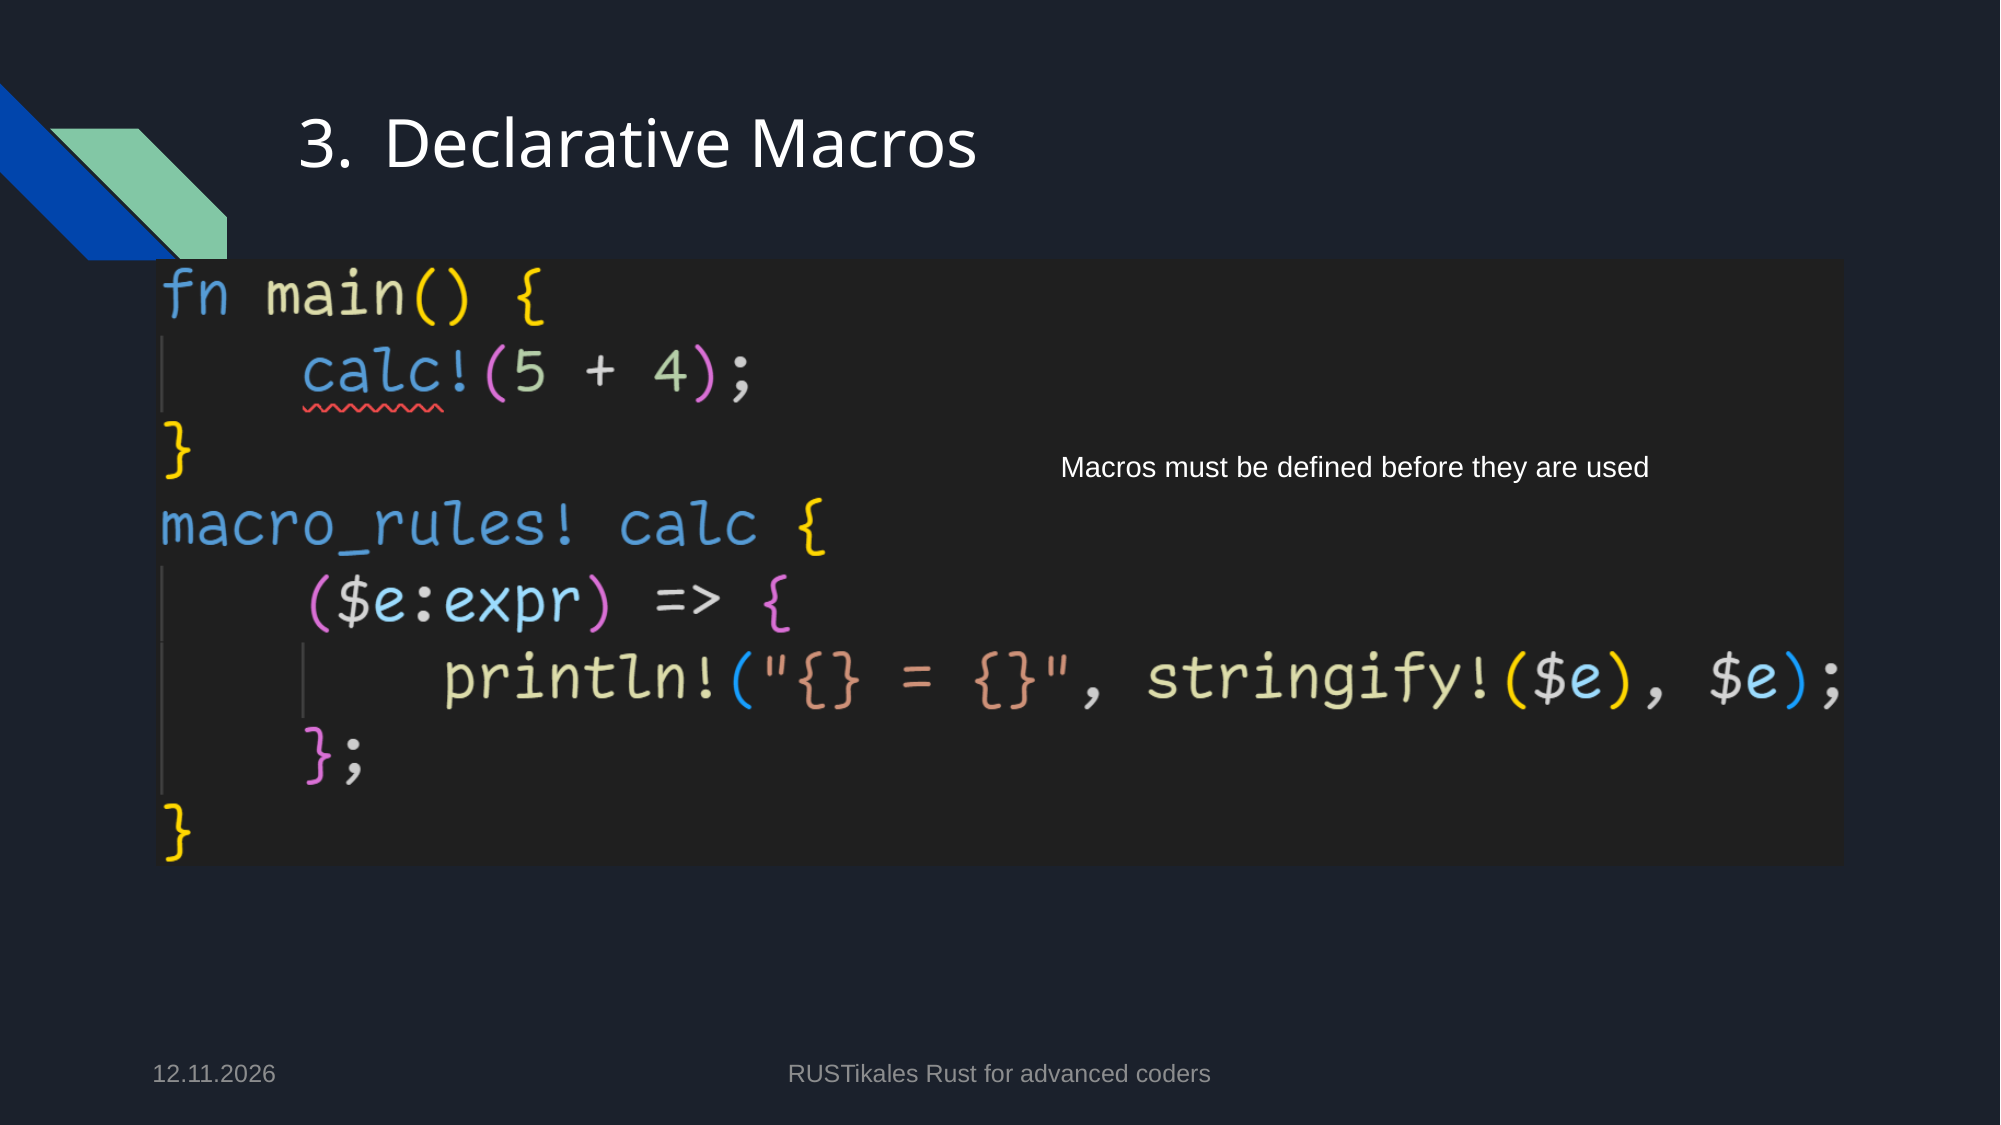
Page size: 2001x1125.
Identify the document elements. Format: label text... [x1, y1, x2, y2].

picture [156, 259, 1844, 866]
title Declarative Macros [283, 86, 1824, 258]
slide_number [137, 1042, 588, 1103]
footer RUSTikales Rust for advanced coders [662, 1042, 1338, 1103]
